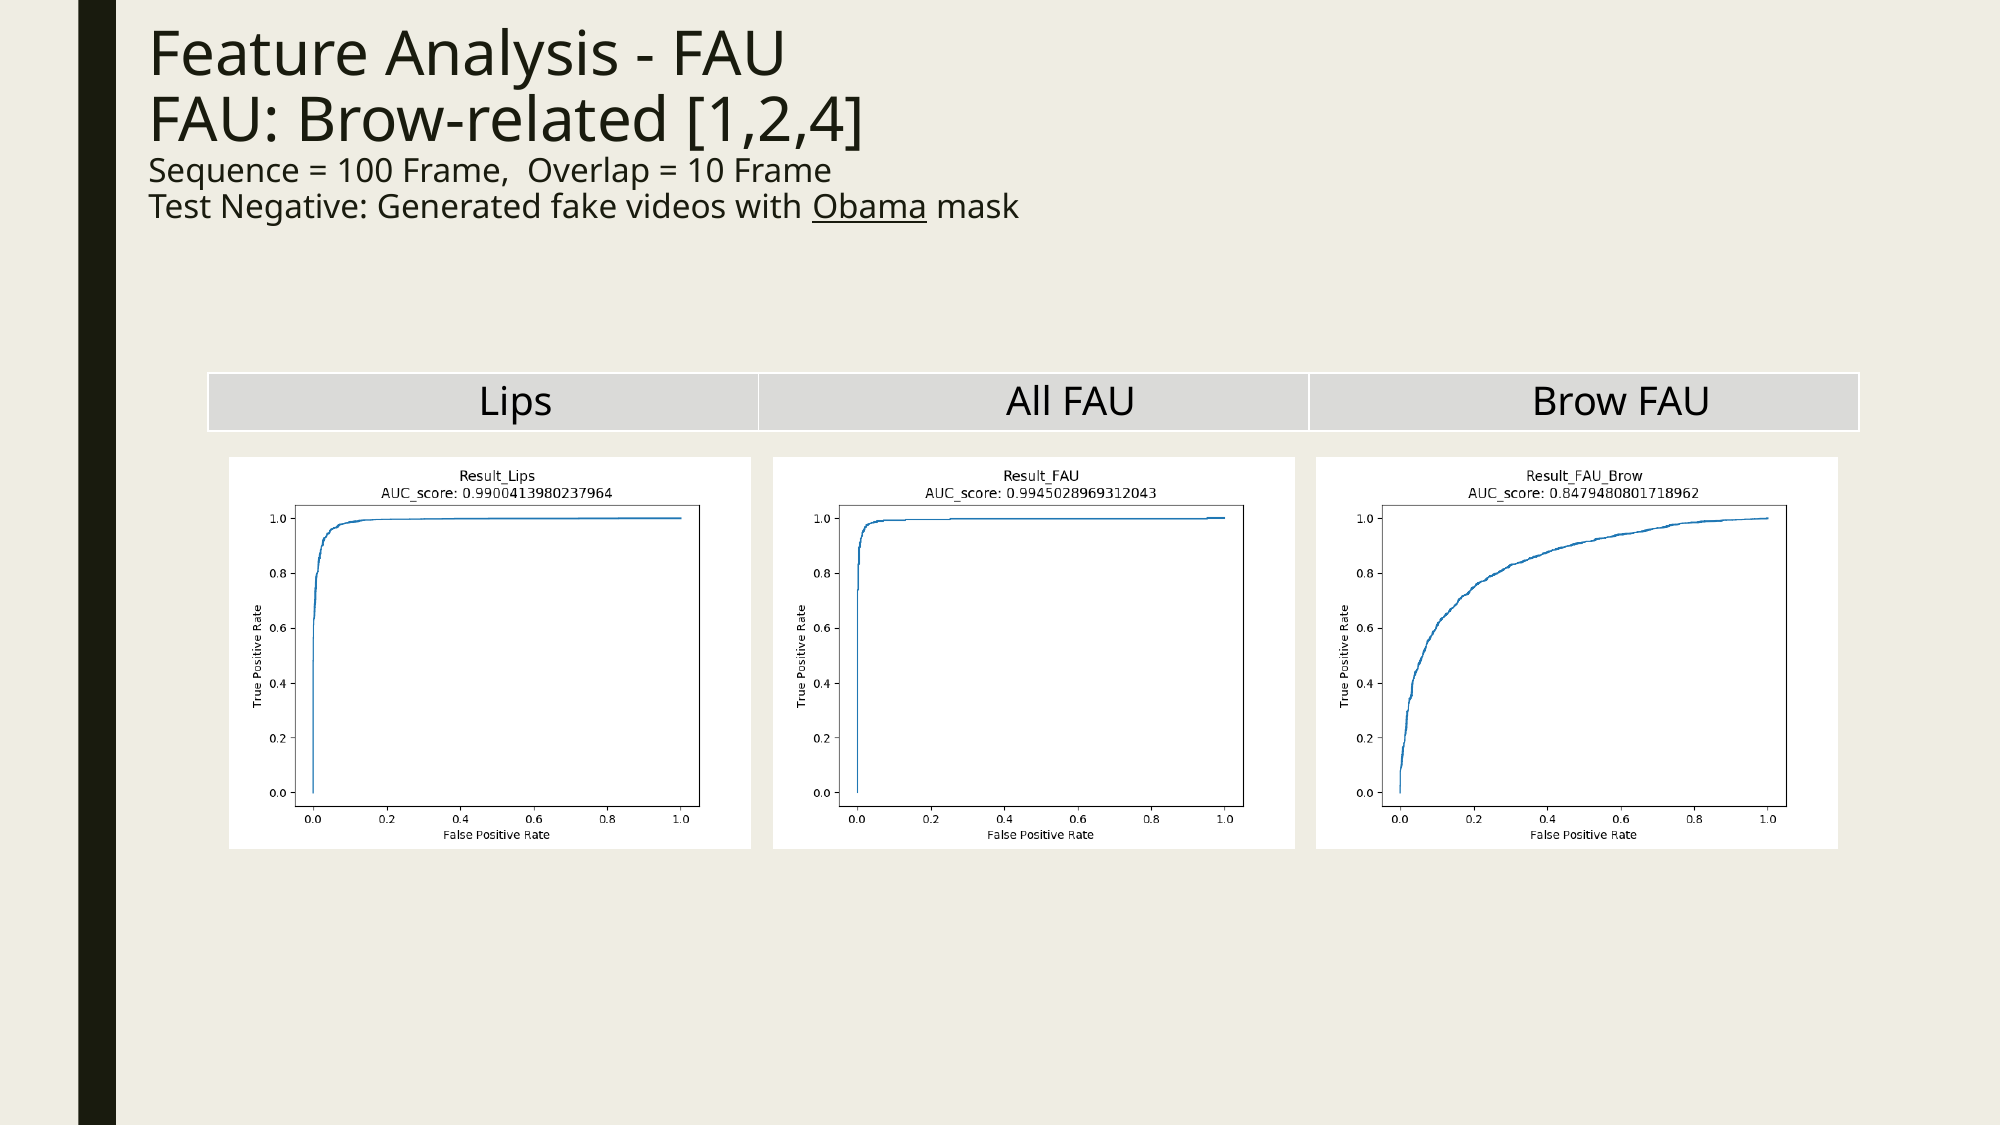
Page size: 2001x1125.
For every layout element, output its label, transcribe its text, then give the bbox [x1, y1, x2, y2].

picture [773, 457, 1295, 849]
table_header Lips [209, 374, 758, 430]
title Feature Analysis - FAU FAU: Brow-related [1,2,4] Sequence = 100 Frame, Overlap = 10 Frame Test Negative: Generated fake videos with Obama mask [140, 14, 1860, 260]
picture [1316, 457, 1838, 849]
text_box [975, 537, 1415, 978]
table_header All FAU [759, 374, 1308, 430]
picture [229, 457, 751, 849]
table_header Brow FAU [1310, 374, 1858, 430]
